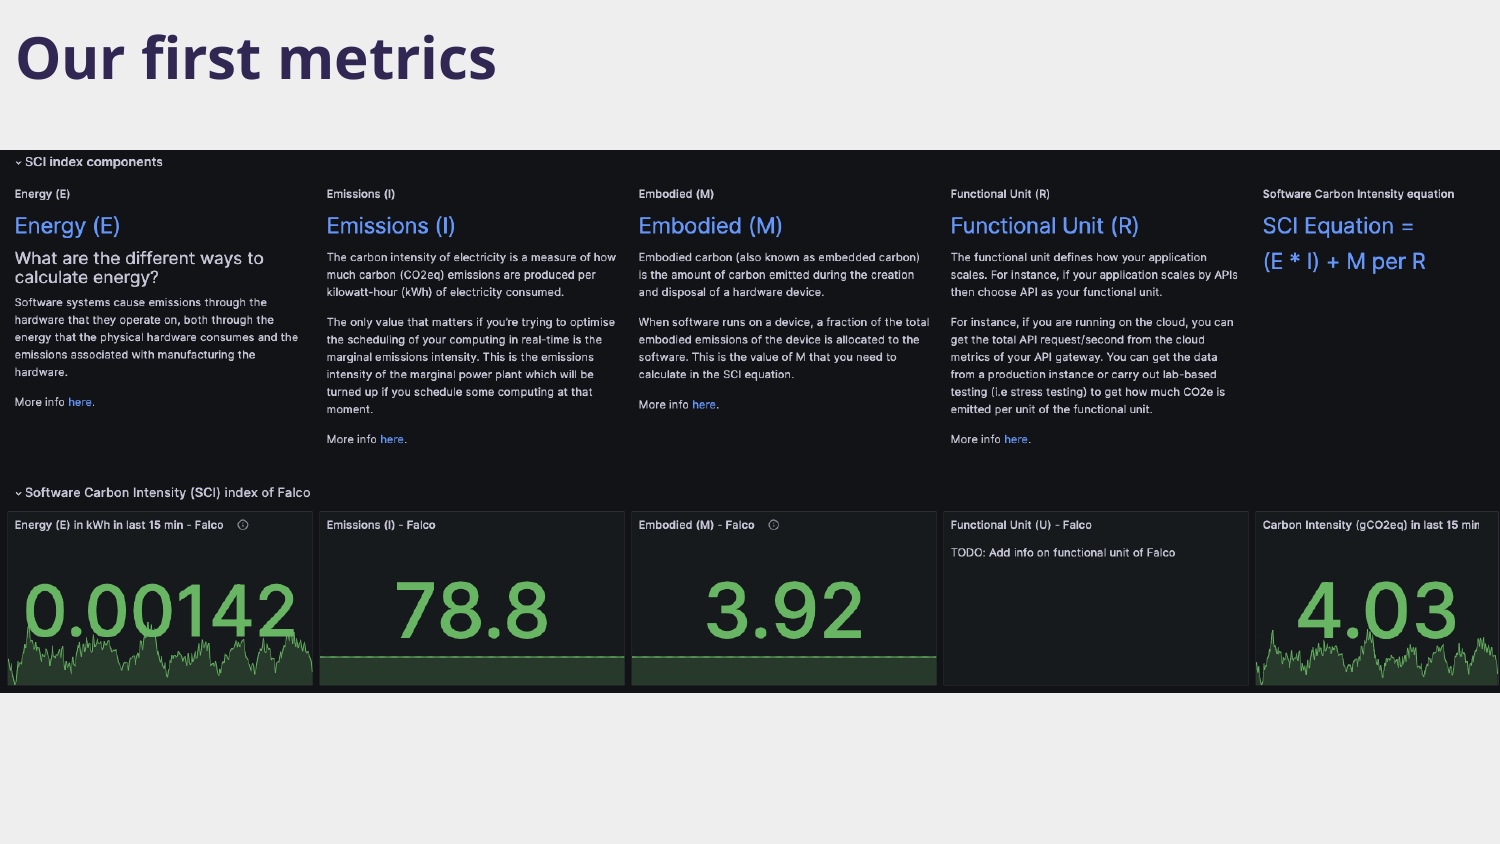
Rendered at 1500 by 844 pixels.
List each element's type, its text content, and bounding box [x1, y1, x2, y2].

picture [0, 150, 1500, 693]
text_box Our first metrics [0, 0, 1360, 123]
